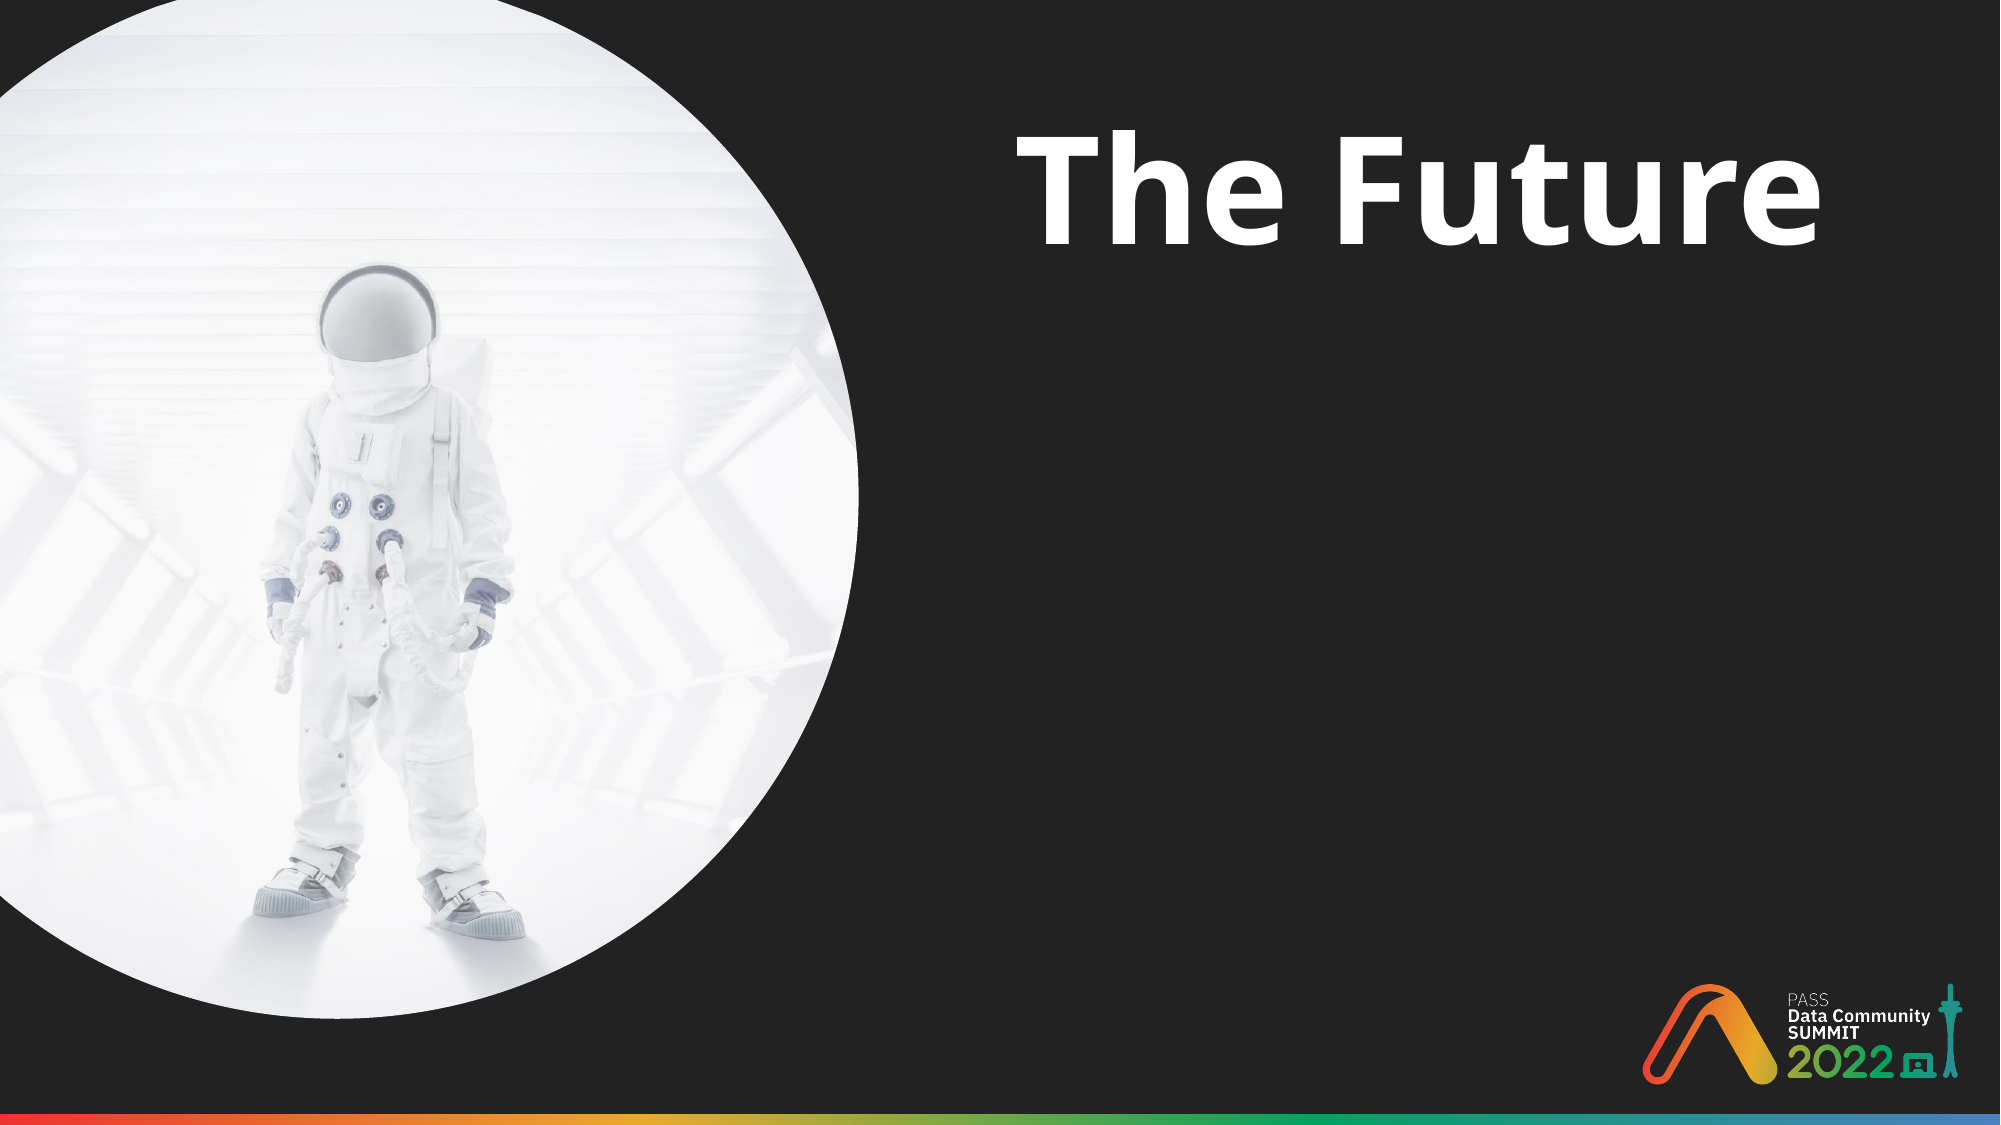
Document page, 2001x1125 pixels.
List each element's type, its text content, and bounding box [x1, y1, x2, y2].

picture [0, 1114, 2000, 1125]
picture [1642, 983, 1963, 1085]
picture [0, 0, 859, 1019]
text_box The Future [999, 107, 1873, 317]
